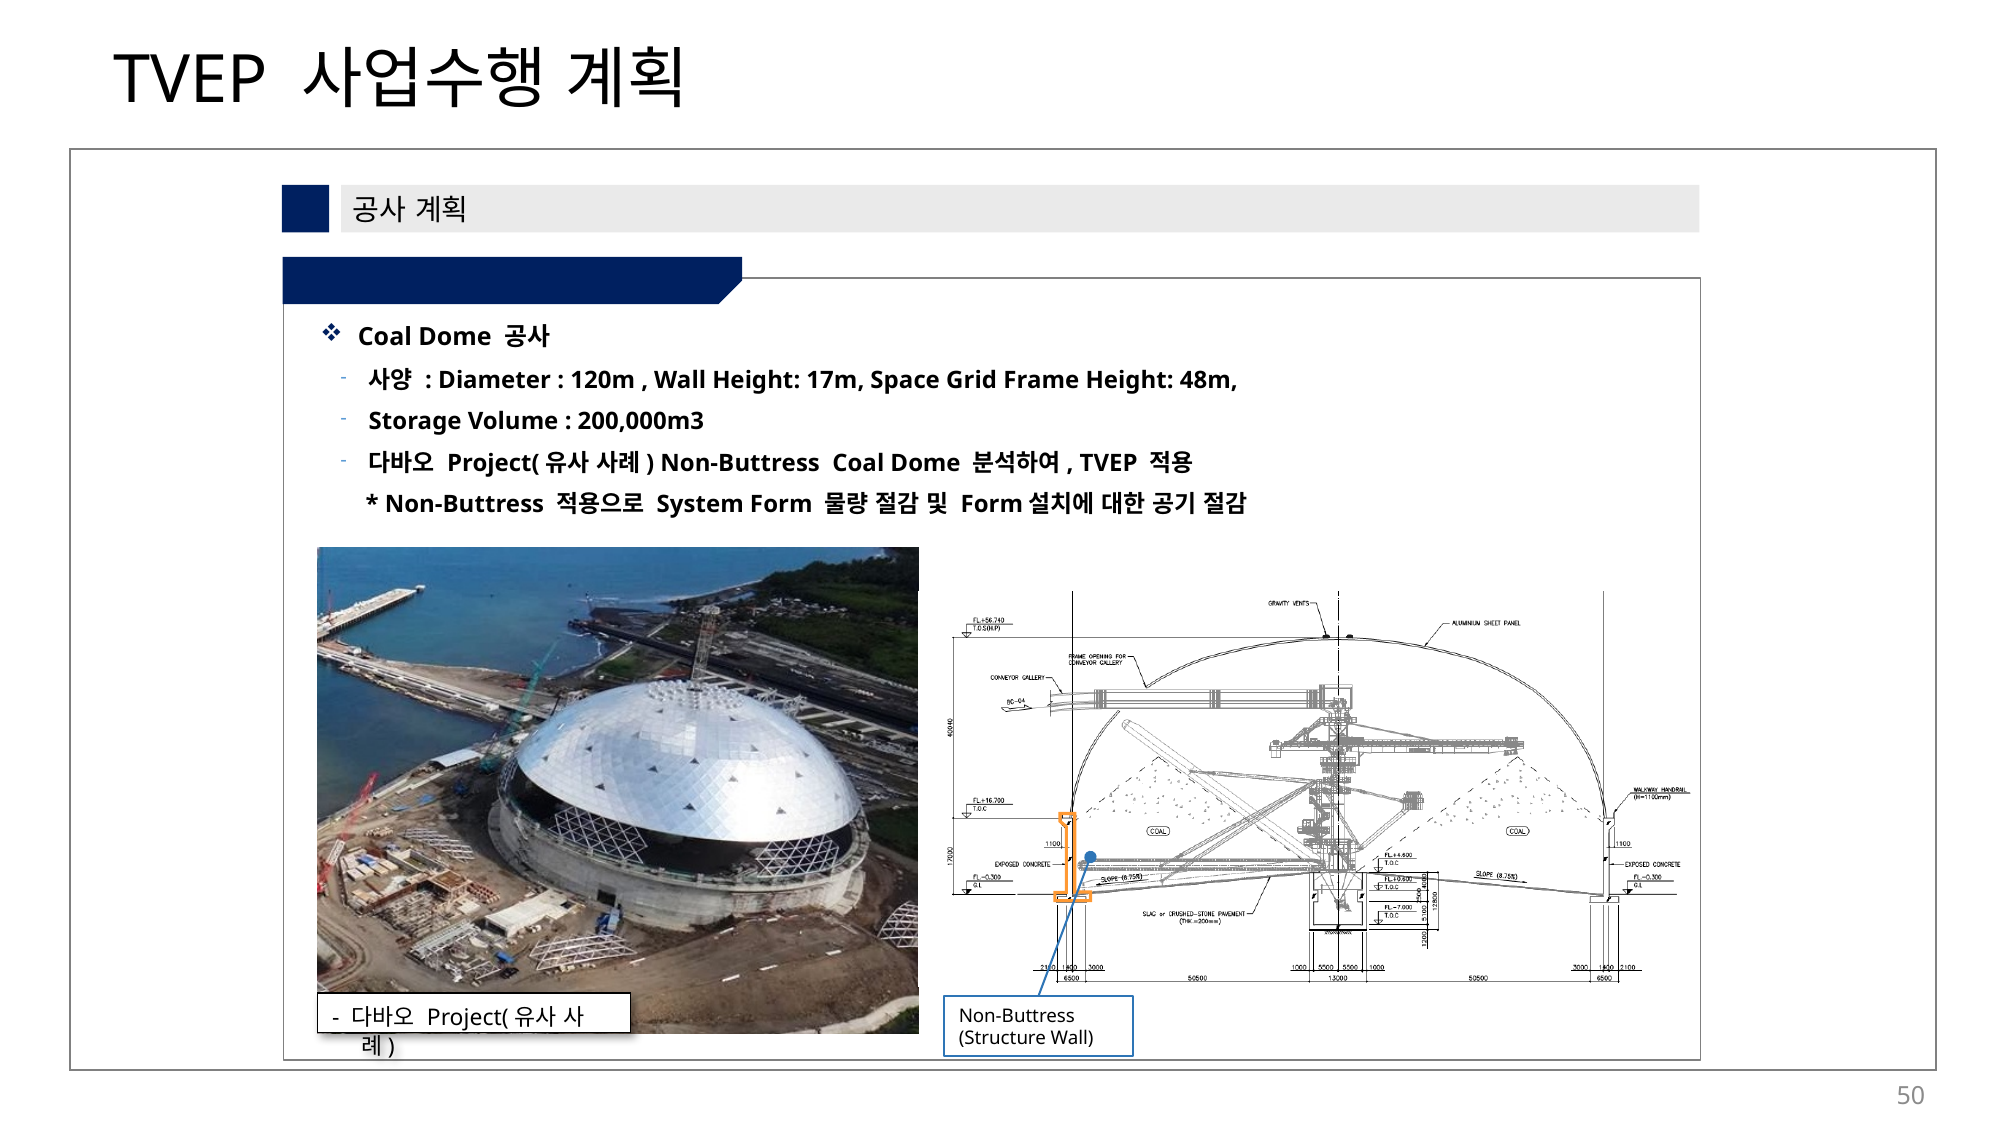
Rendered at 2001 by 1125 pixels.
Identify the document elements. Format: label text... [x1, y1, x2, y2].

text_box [1038, 892, 1067, 997]
picture [317, 547, 1698, 1034]
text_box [282, 255, 808, 305]
text_box 사양 : Diameter : 120m , Wall Height: 17m, Space Grid Frame Height: 48m, Storage Volume : 200,000m3 다바오 Project(유사 사례) Non-Buttress Coal Dome 분석하여, TVEP 적용 * Non-Buttress 적용으로 System Form 물량 절감 및 Form설치에 대한 공기 절감 [325, 357, 1739, 570]
text_box Non-Buttress (Structure Wall) [943, 996, 1133, 1056]
text_box [283, 278, 1701, 1061]
text_box Coal Dome 공사 [305, 313, 1340, 358]
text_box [281, 184, 1700, 233]
slide_number 50 [1867, 1070, 1955, 1123]
